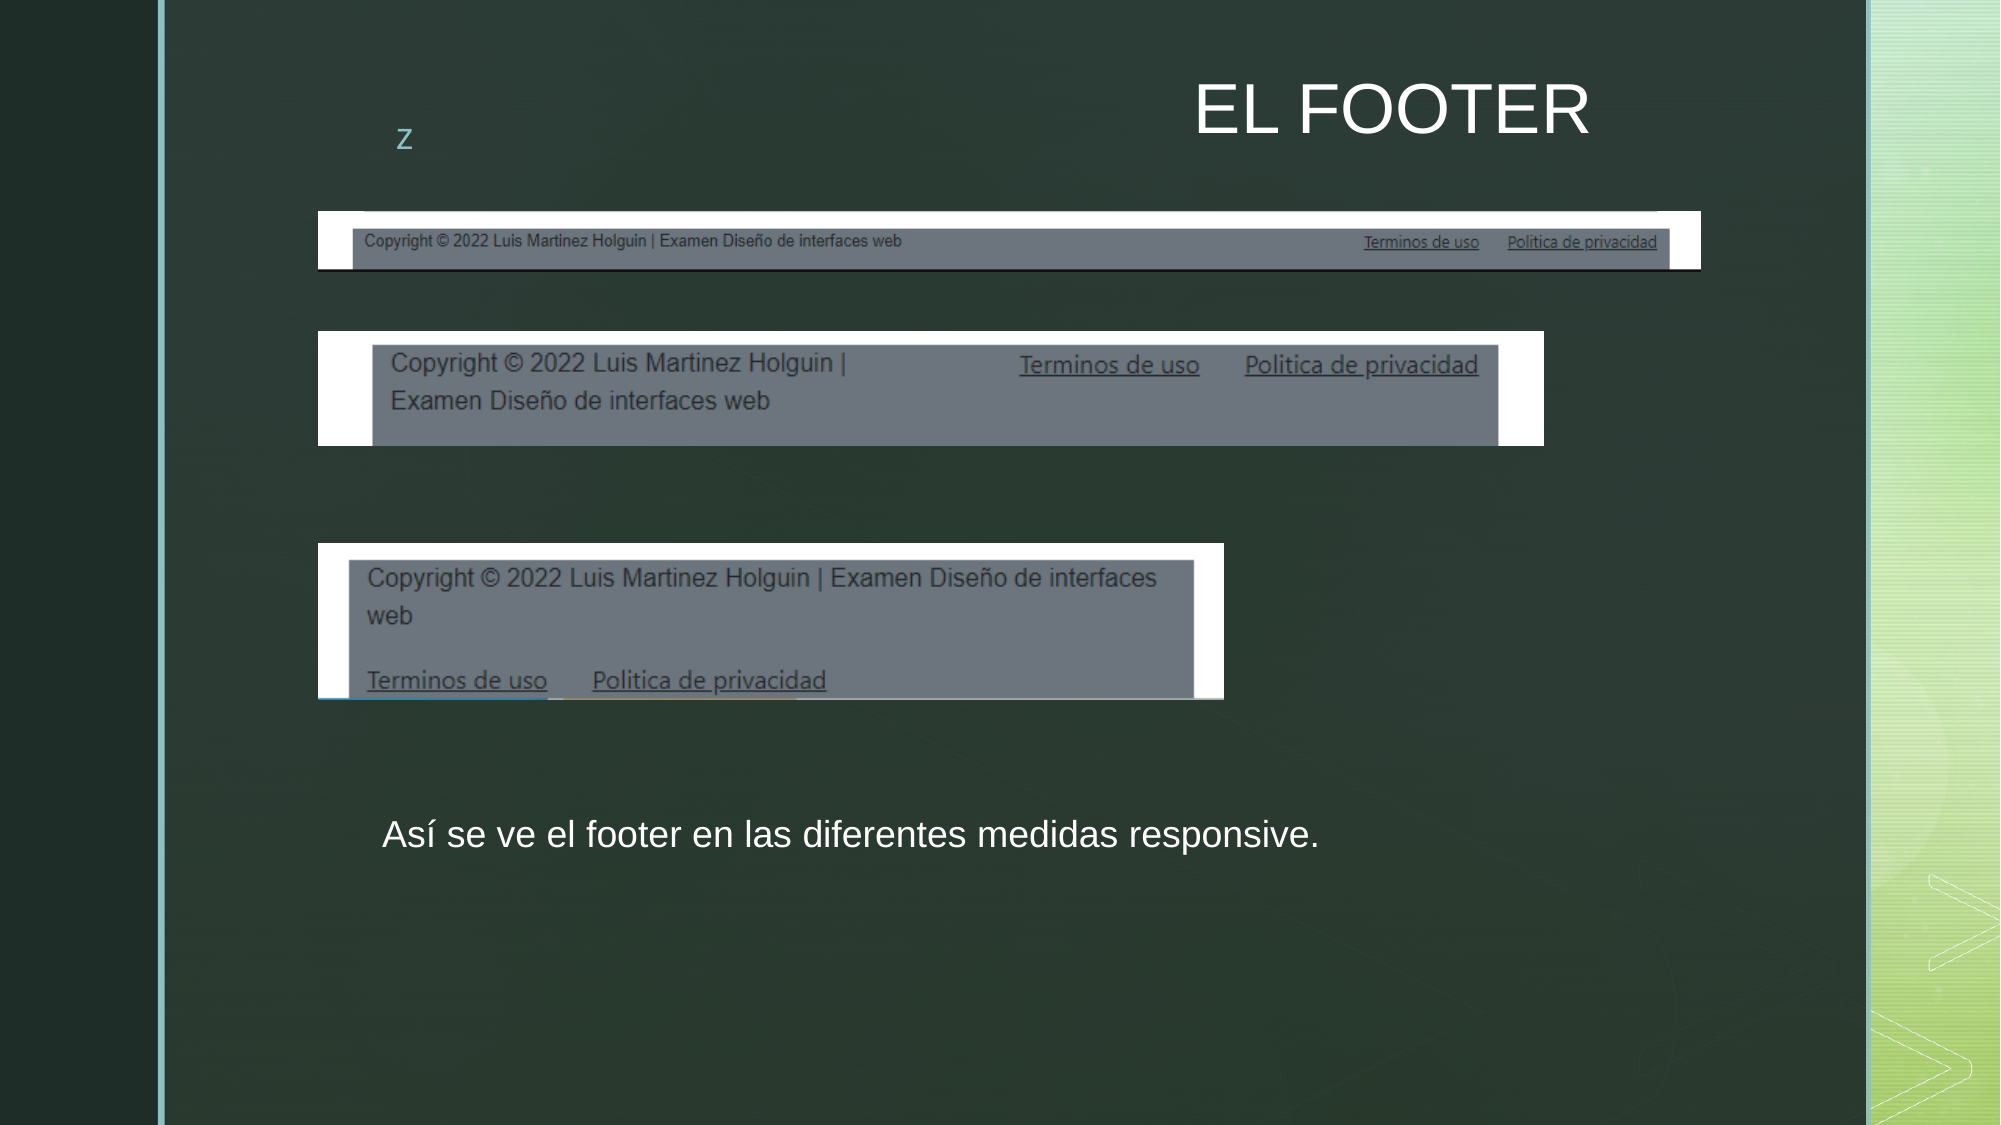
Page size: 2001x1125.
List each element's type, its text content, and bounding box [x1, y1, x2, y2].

picture [318, 211, 1701, 272]
text_box Así se ve el footer en las diferentes medidas responsive. [367, 802, 1336, 862]
title EL FOOTER [1150, 64, 1608, 211]
picture [318, 543, 1224, 700]
picture [318, 331, 1545, 446]
picture [1871, 0, 2001, 1125]
